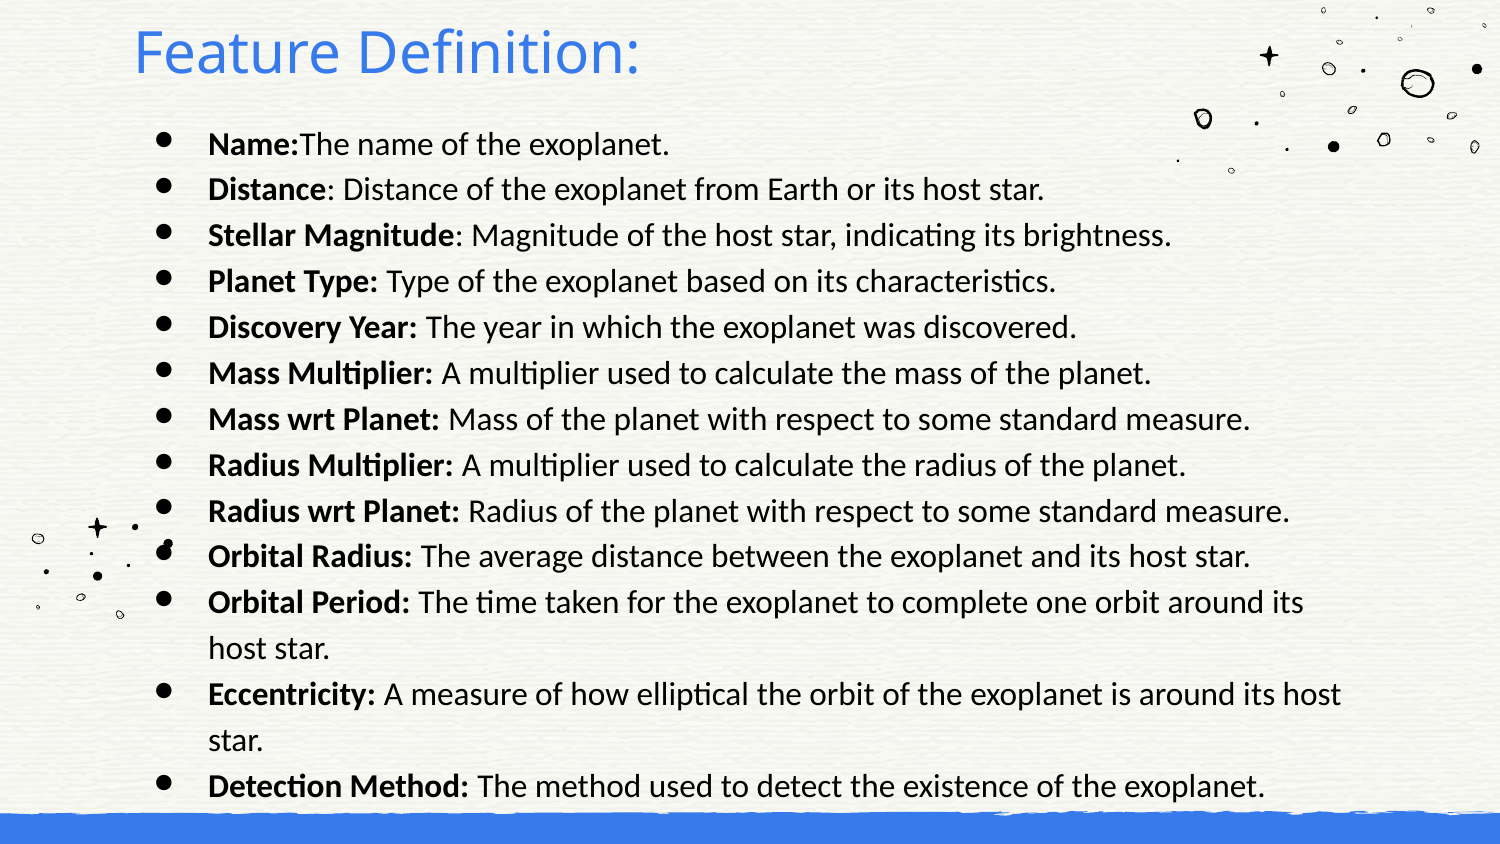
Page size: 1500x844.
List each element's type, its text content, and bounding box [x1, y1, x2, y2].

title Feature Definition: [118, 0, 1382, 75]
list Name:The name of the exoplanet. Distance: Distance of the exoplanet from Earth or its host star. Stellar Magnitude: Magnitude of the host star, indicating its brightness. Planet Type: Type of the exoplanet based on its characteristics. Discovery Year: The year in which the exoplanet was discovered. Mass Multiplier: A multiplier used to calculate the mass of the planet. Mass wrt Planet: Mass of the planet with respect to some standard measure. Radius Multiplier: A multiplier used to calculate the radius of the planet. Radius wrt Planet: Radius of the planet with respect to some standard measure. Orbital Radius: The average distance between the exoplanet and its host star. Orbital Period: The time taken for the exoplanet to complete one orbit around its host star. Eccentricity: A measure of how elliptical the orbit of the exoplanet is around its host star. Detection Method: The method used to detect the existence of the exoplanet. [118, 100, 1382, 793]
picture [0, 0, 1500, 815]
